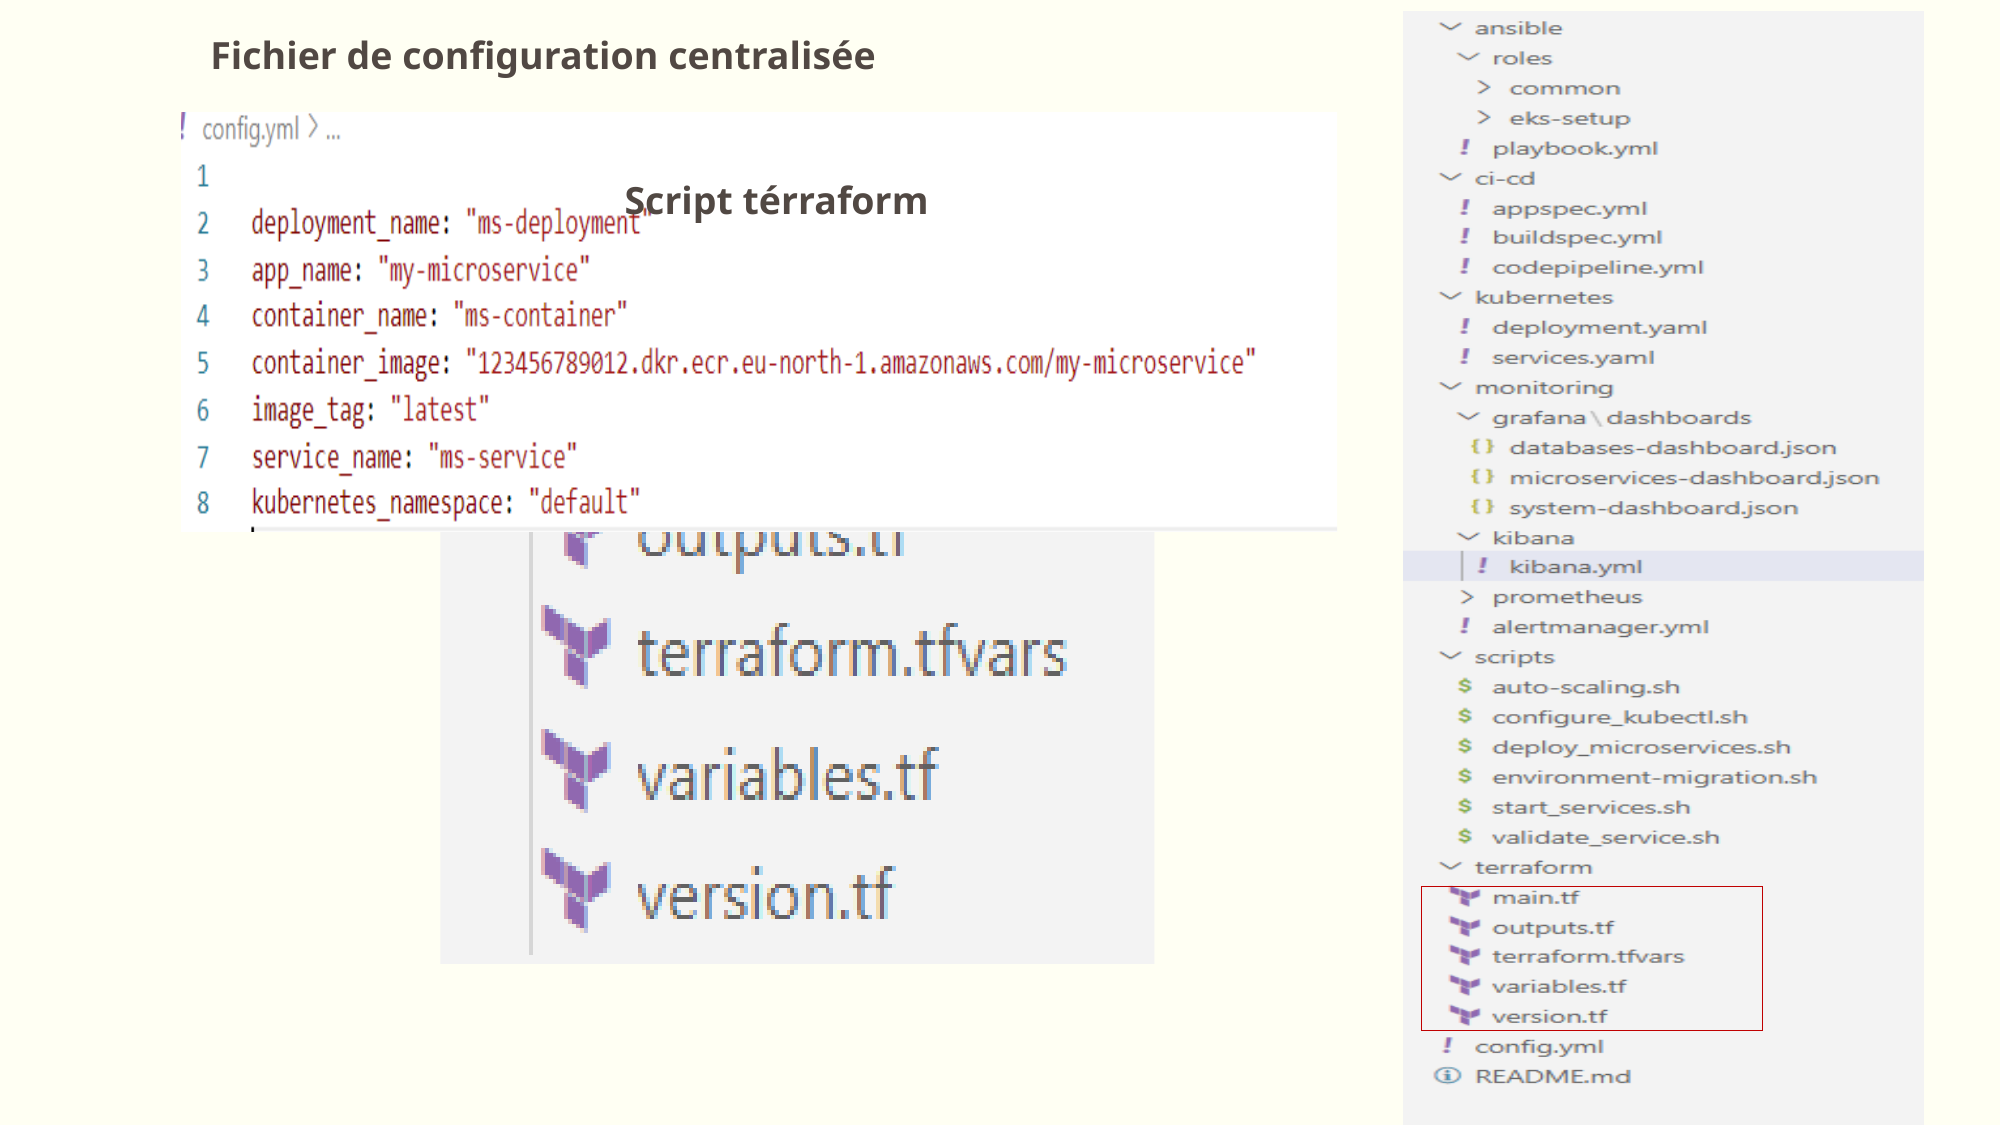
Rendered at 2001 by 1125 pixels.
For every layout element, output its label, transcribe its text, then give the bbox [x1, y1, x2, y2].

text_box Fichier de configuration centralisée [195, 24, 984, 84]
picture [1403, 11, 1924, 1125]
picture [181, 112, 1338, 964]
